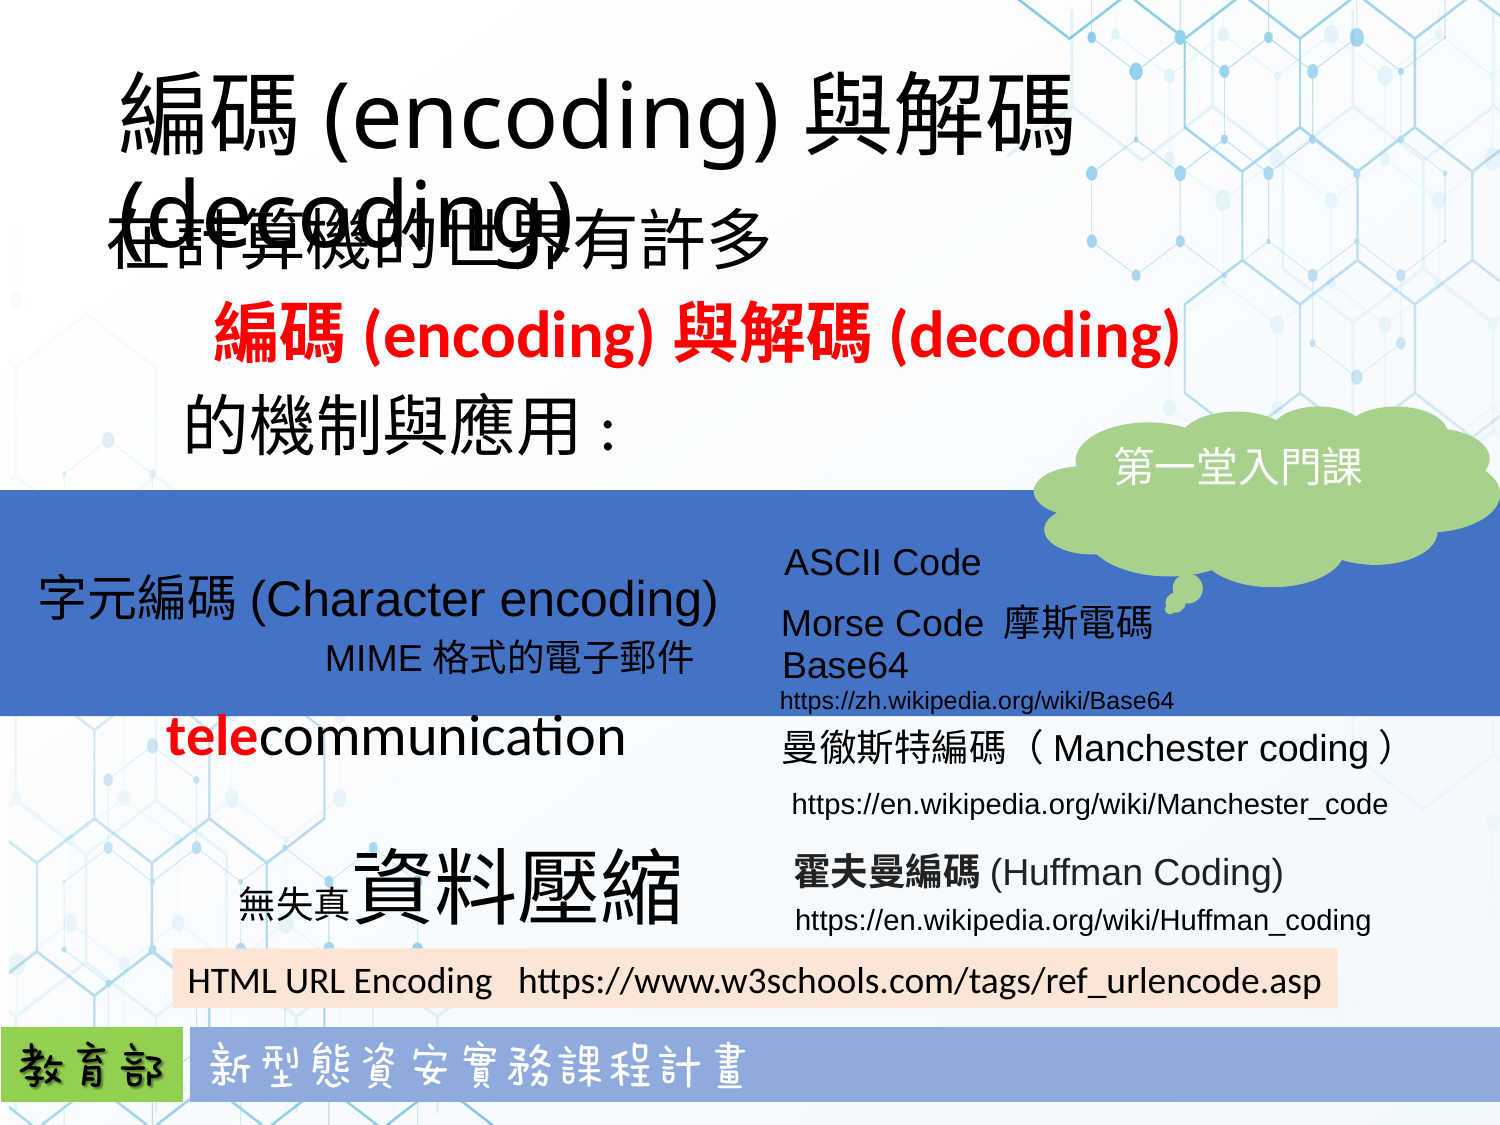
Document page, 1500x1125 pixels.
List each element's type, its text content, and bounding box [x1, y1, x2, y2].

list telecommunication [151, 697, 702, 798]
text_box https://zh.wikipedia.org/wiki/Base64 [765, 676, 1191, 722]
text_box MIME格式的電子郵件 [310, 626, 710, 686]
picture [0, 0, 1500, 490]
text_box [924, 501, 1500, 717]
title 編碼(encoding)與解碼(decoding) [103, 59, 1397, 190]
text_box [0, 490, 1054, 717]
picture [0, 717, 1500, 1125]
text_box https://en.wikipedia.org/wiki/Huffman_coding [780, 893, 1393, 944]
text_box HTML URL Encoding https://www.w3schools.com/tags/ref_urlencode.asp [172, 948, 1338, 1009]
text_box 字元編碼(Character encoding) [22, 558, 734, 634]
text_box https://en.wikipedia.org/wiki/Manchester_code [776, 778, 1427, 828]
text_box 曼徹斯特編碼（Manchester coding） [766, 716, 1431, 777]
text_box Base64 [767, 633, 924, 676]
text_box 在計算機的世界有許多 編碼(encoding)與解碼(decoding) 的機制與應用: [91, 190, 1442, 490]
text_box 第一堂入門課 [1033, 406, 1500, 615]
text_box 霍夫曼編碼(Huffman Coding) [778, 841, 1300, 901]
text_box Morse Code 摩斯電碼 [766, 591, 1174, 652]
text_box 無失真資料壓縮 [223, 828, 700, 943]
text_box ASCII Code [769, 530, 1177, 591]
